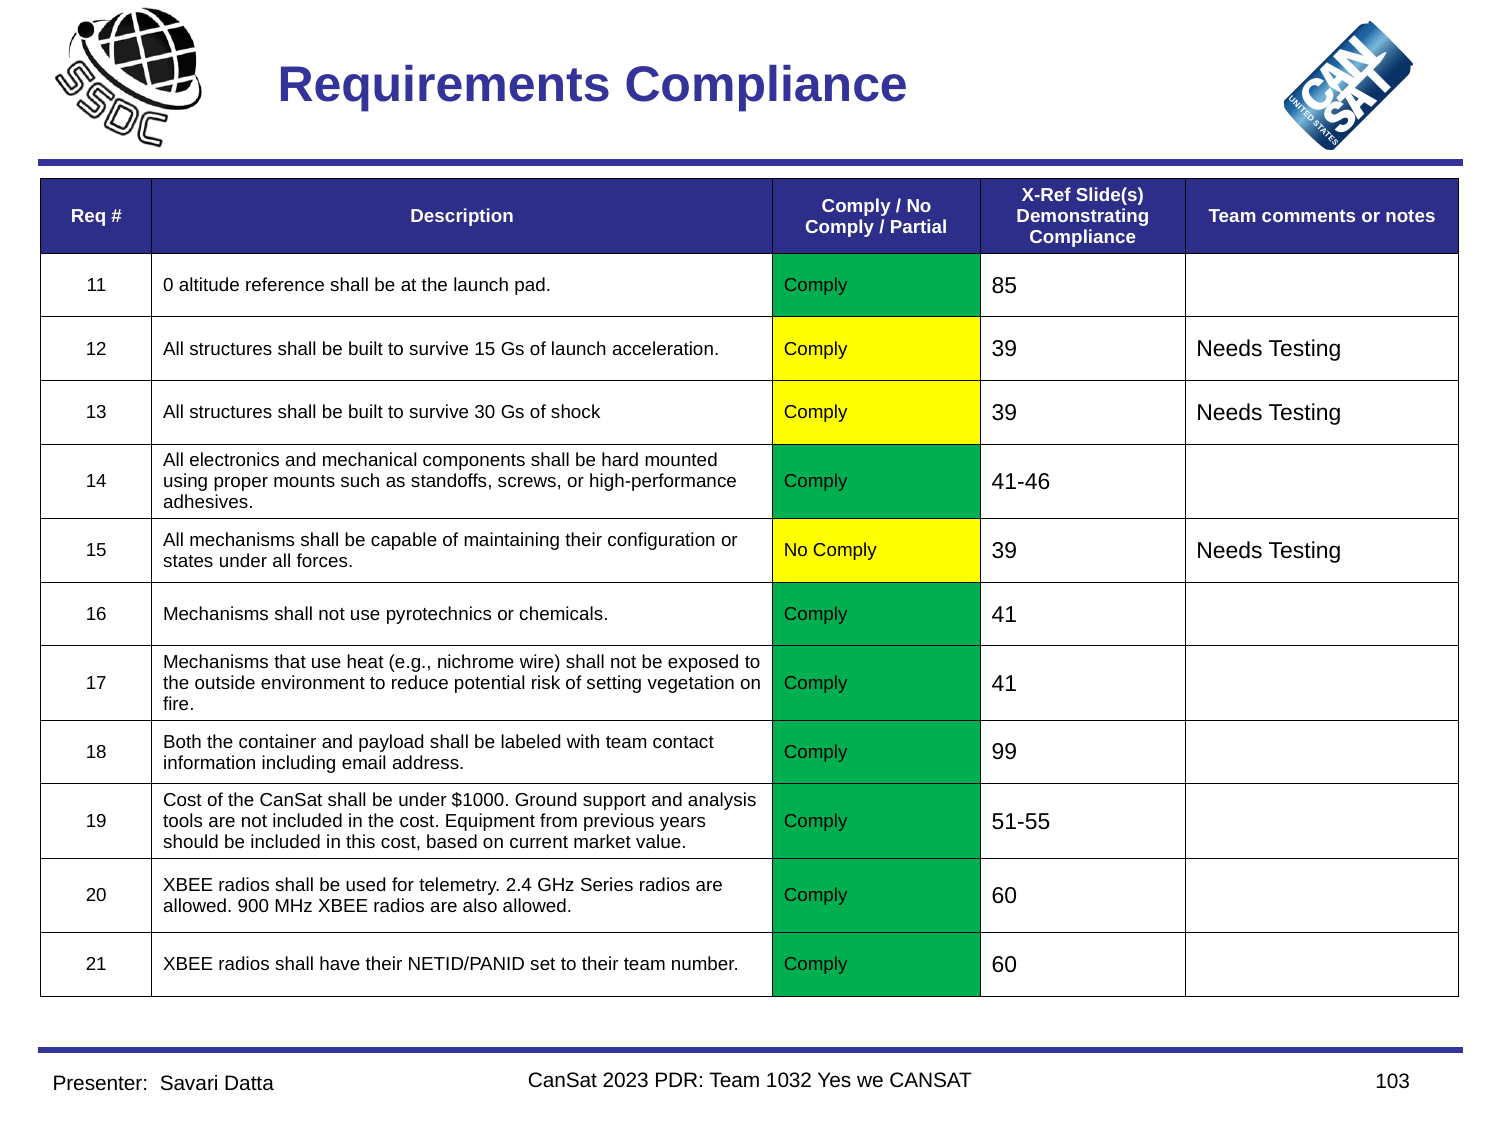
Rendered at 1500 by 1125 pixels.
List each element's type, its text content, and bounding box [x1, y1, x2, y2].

table_header Team comments or notes [1186, 179, 1458, 253]
table_cell All electronics and mechanical components shall be hard mounted using proper mounts such as standoffs, screws, or high-performance adhesives. [152, 445, 772, 518]
table_header Description​ [152, 179, 772, 253]
table_cell All mechanisms shall be capable of maintaining their configuration or states under all forces. [152, 519, 772, 582]
table_cell 0 altitude reference shall be at the launch pad. [152, 254, 772, 316]
table_cell Needs Testing [1186, 317, 1458, 380]
text_box Presenter: Savari Datta [37, 1062, 413, 1103]
table_cell Mechanisms that use heat (e.g., nichrome wire) shall not be exposed to the outside environment to reduce potential risk of setting vegetation on fire. [152, 646, 772, 720]
table_cell No Comply [773, 519, 980, 582]
table_cell All structures shall be built to survive 15 Gs of launch acceleration. [152, 317, 772, 380]
table_cell [1186, 933, 1458, 996]
table_cell Needs Testing [1186, 519, 1458, 582]
table_cell [1186, 646, 1458, 720]
table_cell 14 [41, 445, 151, 518]
table_cell All structures shall be built to survive 30 Gs of shock [152, 381, 772, 444]
table_cell XBEE radios shall be used for telemetry. 2.4 GHz Series radios are allowed. 900 MHz XBEE radios are also allowed. [152, 859, 772, 932]
table_cell 85 [981, 254, 1185, 316]
table_cell 15 [41, 519, 151, 582]
table_cell 41 [981, 583, 1185, 645]
title Requirements Compliance [265, 12, 1238, 150]
table_header Comply / No Comply / Partial [773, 179, 980, 253]
table_cell 41 [981, 646, 1185, 720]
picture [1284, 21, 1413, 150]
table_cell [1186, 254, 1458, 316]
table_cell Comply [773, 859, 980, 932]
table_cell 60 [981, 859, 1185, 932]
table_cell Comply [773, 784, 980, 858]
table_cell [1186, 859, 1458, 932]
table_cell Comply [773, 583, 980, 645]
table_cell 51-55 [981, 784, 1185, 858]
table_cell Both the container and payload shall be labeled with team contact information including email address. [152, 721, 772, 783]
table_cell 19 [41, 784, 151, 858]
table_cell Comply [773, 445, 980, 518]
table_cell 17 [41, 646, 151, 720]
table_cell 99 [981, 721, 1185, 783]
table_cell 60 [981, 933, 1185, 996]
slide_number 103 [1312, 1059, 1425, 1100]
table_cell 39 [981, 317, 1185, 380]
table_cell 18 [41, 721, 151, 783]
table_header X-Ref Slide(s) Demonstrating Compliance [981, 179, 1185, 253]
table_cell 20 [41, 859, 151, 932]
table_cell 13 [41, 381, 151, 444]
text_box CanSat 2023 PDR: Team 1032 Yes we CANSAT [374, 1059, 1125, 1100]
table_cell 41-46 [981, 445, 1185, 518]
table_cell Comply [773, 254, 980, 316]
table_header Req # [41, 179, 151, 253]
table_cell 39 [981, 519, 1185, 582]
table_cell 16 [41, 583, 151, 645]
table_cell Needs Testing [1186, 381, 1458, 444]
table_cell Comply [773, 721, 980, 783]
table_cell [1186, 445, 1458, 518]
table_cell Comply [773, 381, 980, 444]
table_cell Comply [773, 317, 980, 380]
table_cell 11​ [41, 254, 151, 316]
table_cell Comply [773, 646, 980, 720]
table_cell XBEE radios shall have their NETID/PANID set to their team number. [152, 933, 772, 996]
table_cell Cost of the CanSat shall be under $1000. Ground support and analysis tools are not included in the cost. Equipment from previous years should be included in this cost, based on current market value. [152, 784, 772, 858]
picture [10, 4, 263, 151]
table_cell [1186, 784, 1458, 858]
table_cell Mechanisms shall not use pyrotechnics or chemicals. [152, 583, 772, 645]
table_cell Comply [773, 933, 980, 996]
table_cell 21 [41, 933, 151, 996]
table_cell 12 [41, 317, 151, 380]
table_cell 39 [981, 381, 1185, 444]
table_cell [1186, 721, 1458, 783]
table_cell [1186, 583, 1458, 645]
